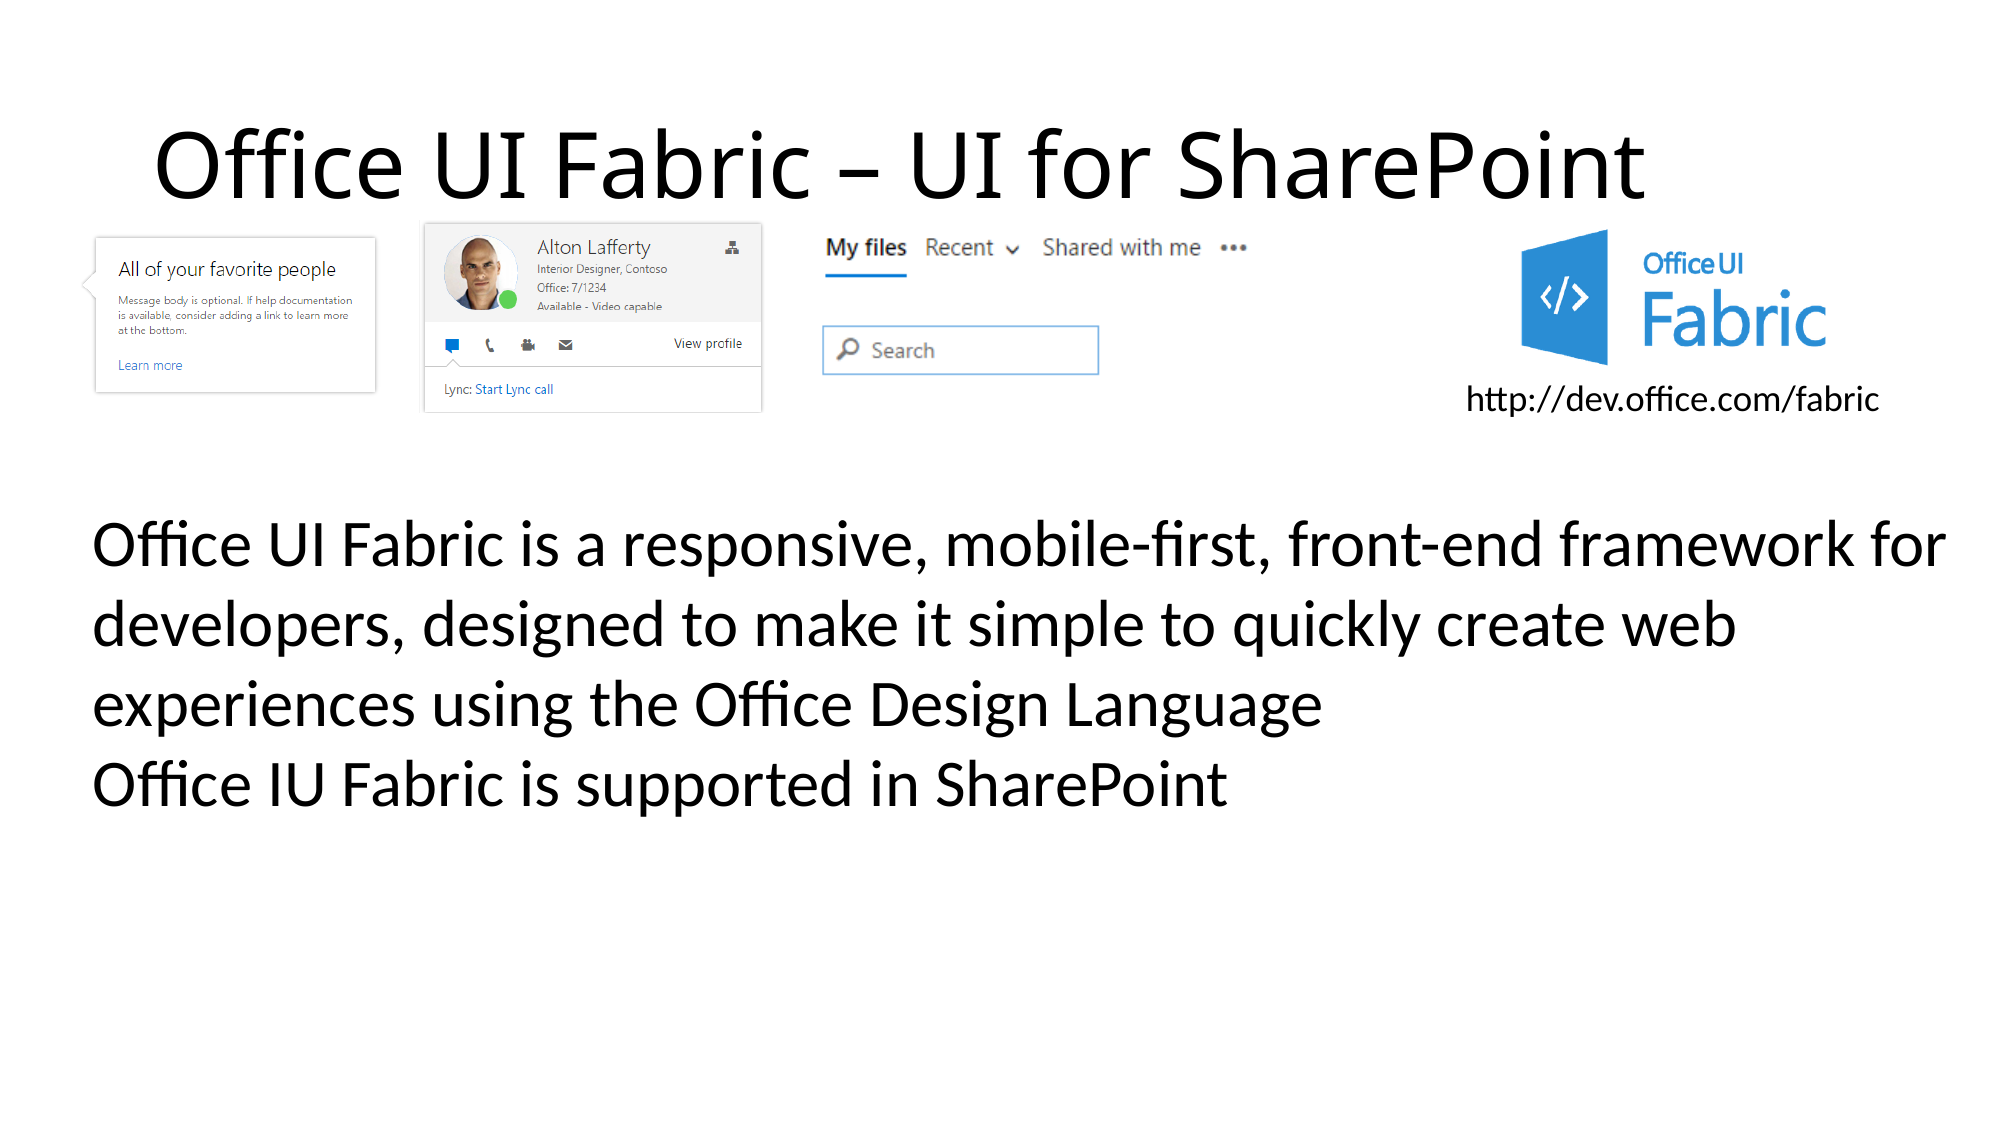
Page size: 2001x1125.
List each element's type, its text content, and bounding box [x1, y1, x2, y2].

title Office UI Fabric – UI for SharePoint [137, 59, 1863, 278]
picture [818, 220, 1297, 293]
text_box http://dev.office.com/fabric [1450, 367, 1895, 427]
picture [419, 220, 765, 413]
picture [1520, 229, 1826, 366]
picture [818, 318, 1104, 384]
list Office UI Fabric is a responsive, mobile-first, front-end framework for developers, designed to make it simple to quickly create web experiences using the Office Design Language Office IU Fabric is supported in SharePoint [78, 412, 1990, 876]
picture [77, 233, 382, 401]
